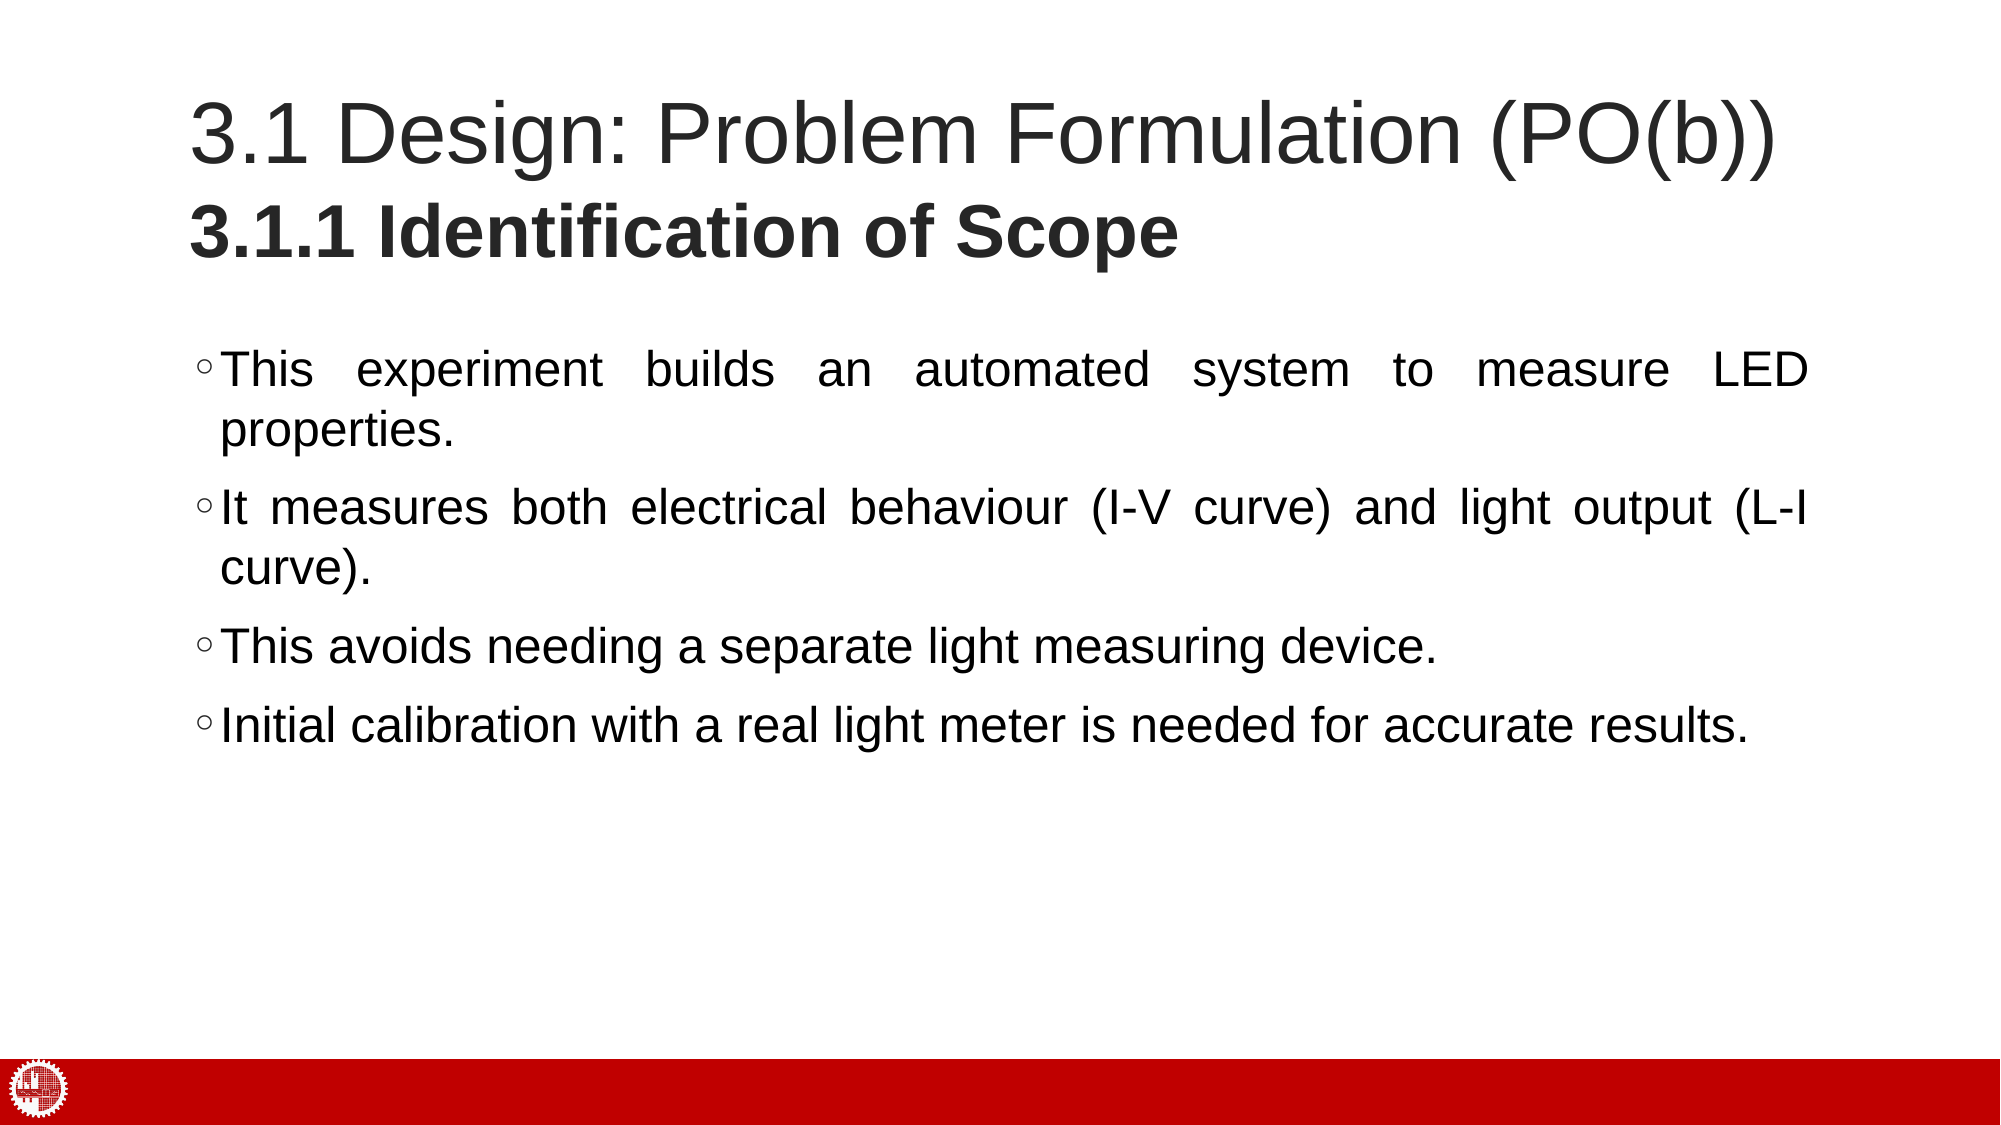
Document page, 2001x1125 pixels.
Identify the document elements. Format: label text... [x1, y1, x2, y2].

list This experiment builds an automated system to measure LED properties. It measures both electrical behaviour (I-V curve) and light output (L-I curve). This avoids needing a separate light measuring device. Initial calibration with a real light meter is needed for accurate results. [174, 328, 1825, 990]
text_box 3.1.1 Identification of Scope [174, 173, 1825, 294]
picture [8, 1059, 71, 1118]
title 3.1 Design: Problem Formulation (PO(b)) [174, 75, 1825, 173]
